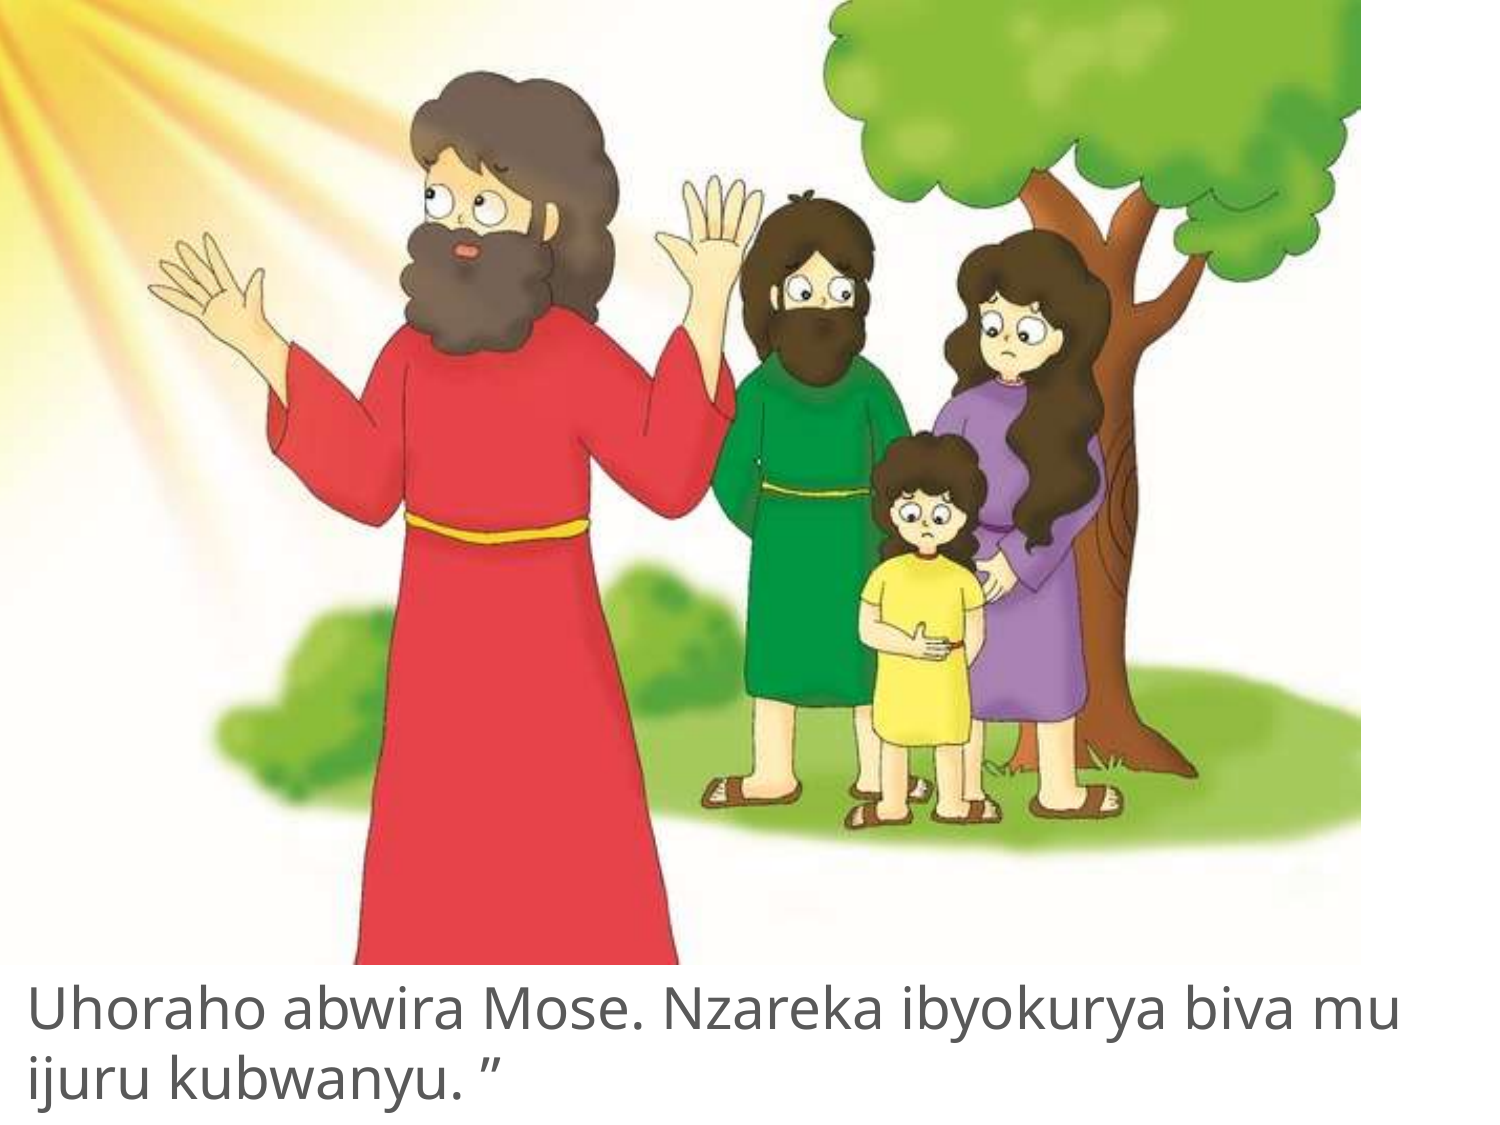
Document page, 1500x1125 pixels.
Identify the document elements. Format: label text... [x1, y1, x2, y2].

picture [0, 0, 1362, 965]
text_box Uhoraho abwira Mose. Nzareka ibyokurya biva mu ijuru kubwanyu. ” [11, 964, 1483, 1119]
